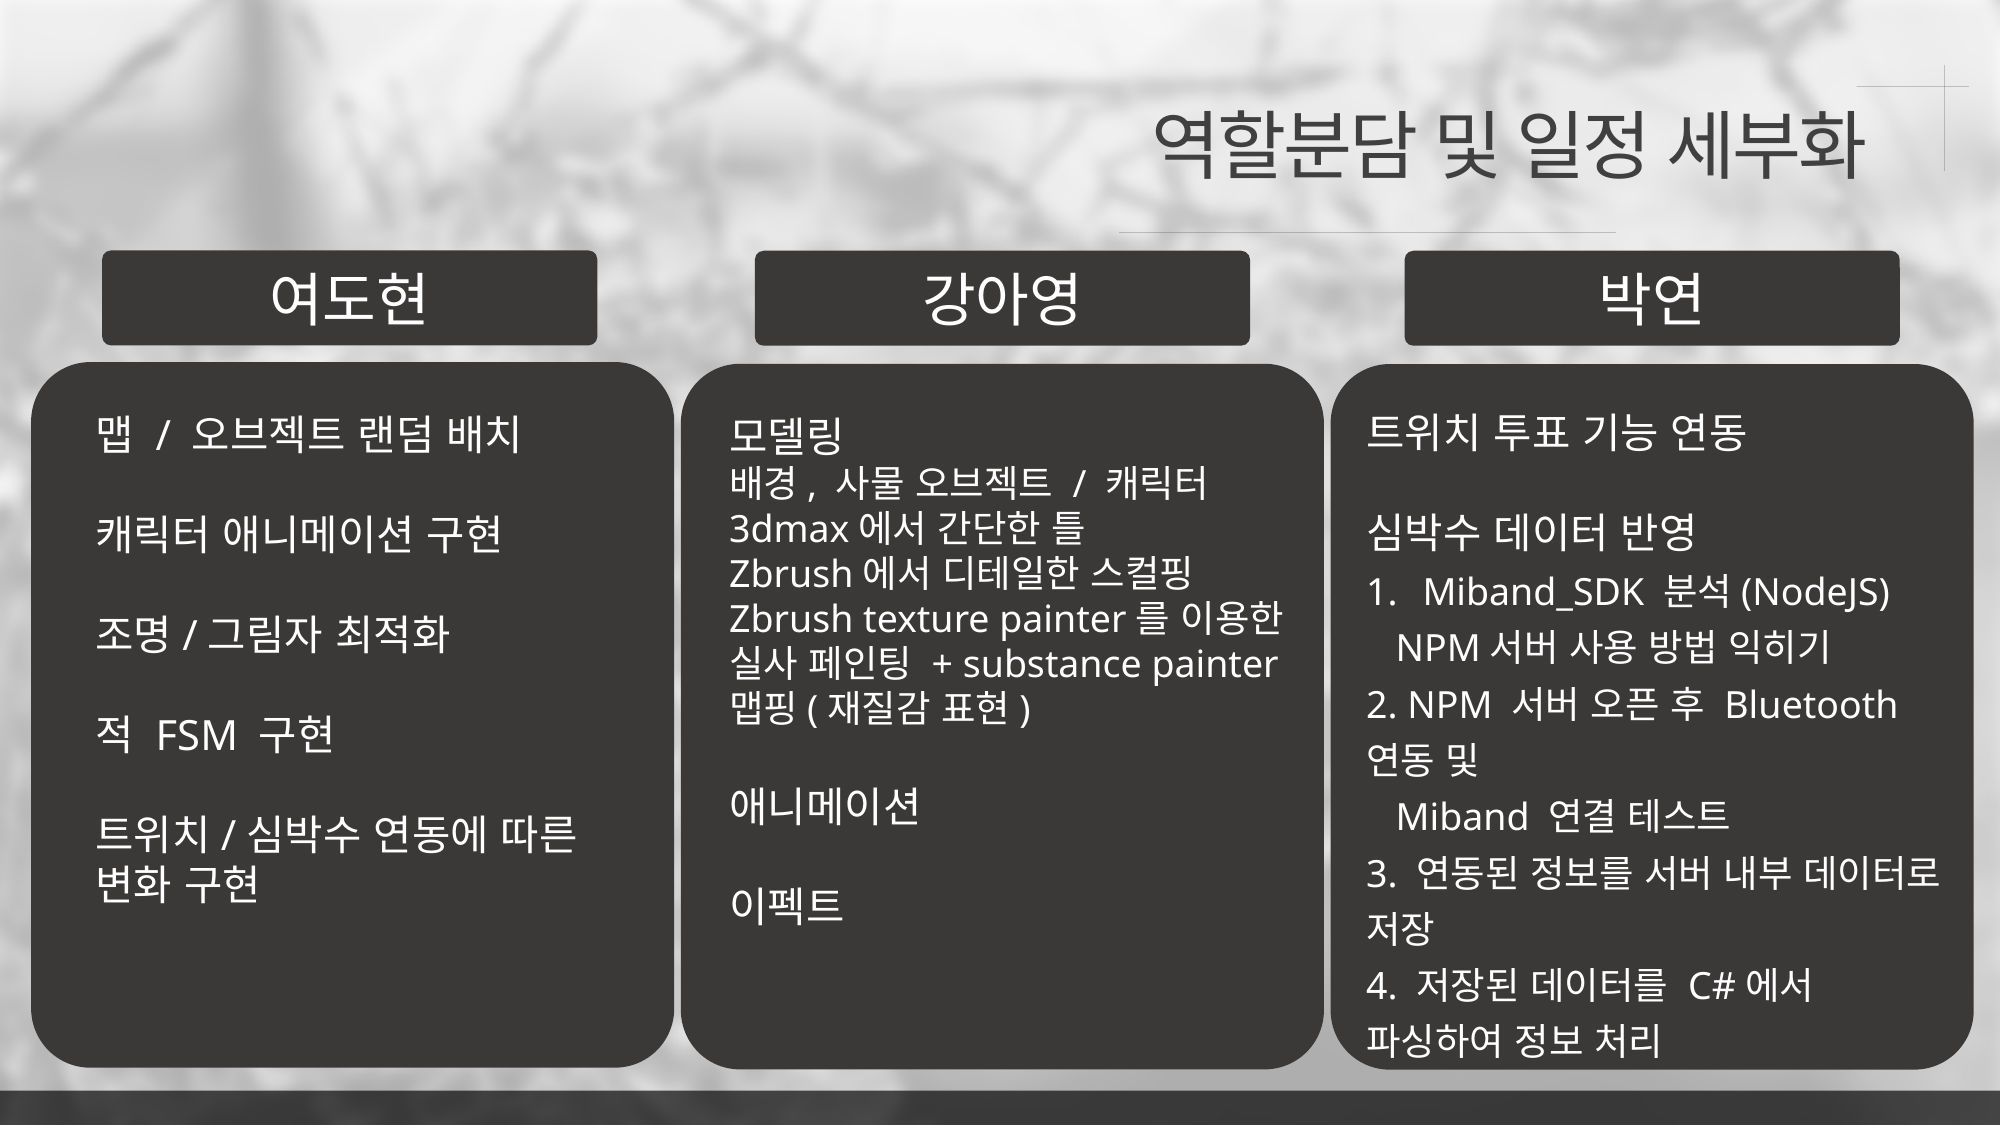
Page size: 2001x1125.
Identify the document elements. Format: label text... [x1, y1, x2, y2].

text_box 역할분담 및 일정 세부화 [1136, 91, 1883, 196]
text_box [30, 361, 676, 1069]
text_box 여도현 [101, 249, 599, 347]
text_box 모델링 배경, 사물 오브젝트 / 캐릭터 3dmax에서 간단한 틀 Zbrush에서 디테일한 스컬핑 Zbrush texture painter를 이용한 실사 페인팅 + substance painter 맵핑(재질감 표현) 애니메이션 이펙트 [714, 402, 1302, 938]
text_box [679, 362, 1325, 1071]
text_box [1329, 362, 1970, 1057]
text_box 박연 [1403, 249, 1901, 347]
text_box 트위치 투표 기능 연동 심박수 데이터 반영 Miband_SDK 분석(NodeJS) NPM서버 사용 방법 익히기 2. NPM 서버 오픈 후 Bluetooth 연동 및 Miband 연결 테스트 3. 연동된 정보를 서버 내부 데이터로 저장 4. 저장된 데이터를 C#에서 파싱하여 정보 처리 [1351, 399, 1974, 1121]
text_box 맵 / 오브젝트 랜덤 배치 캐릭터 애니메이션 구현 조명/그림자 최적화 적 FSM 구현 트위치/심박수 연동에 따른 변화 구현 [80, 401, 651, 967]
text_box 강아영 [753, 249, 1252, 347]
picture [0, 0, 2000, 1125]
